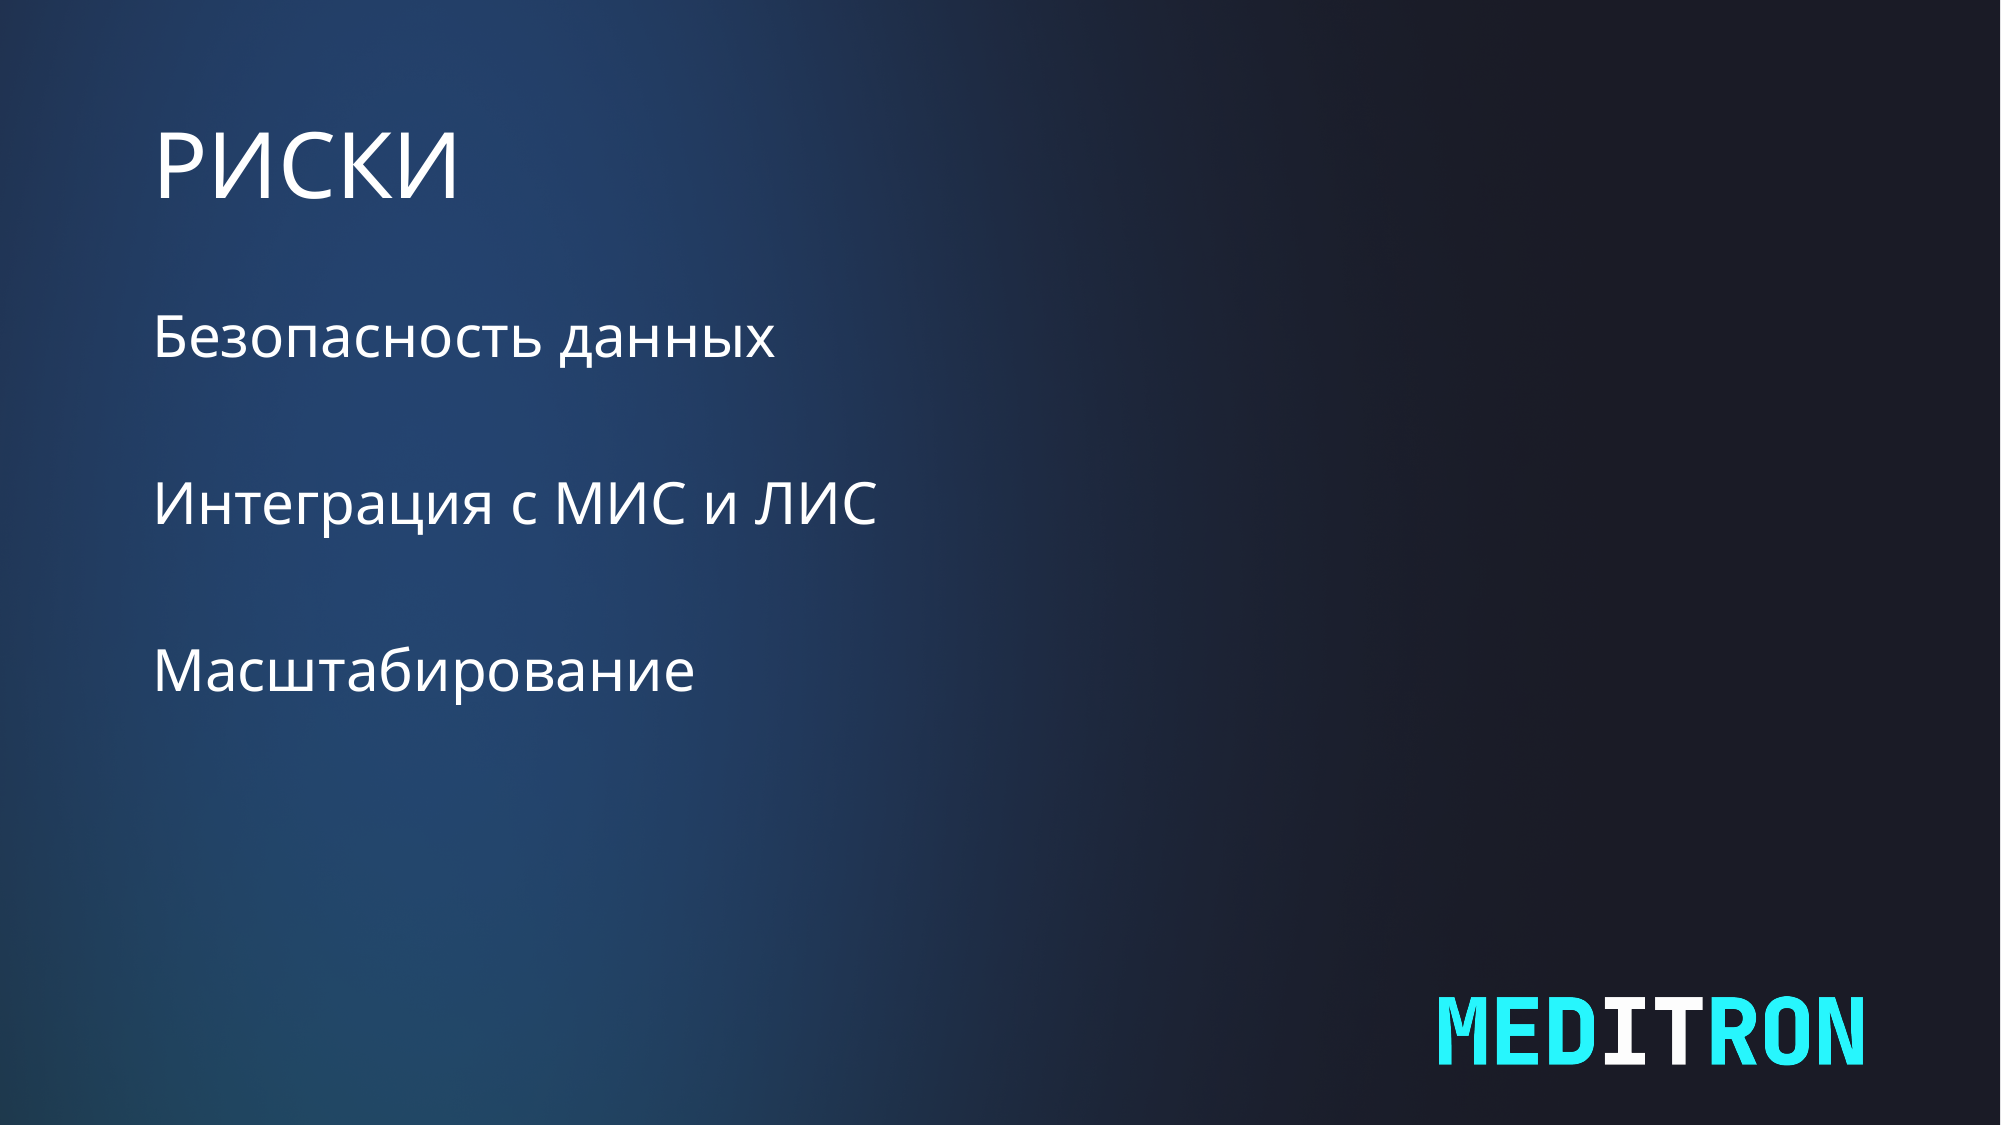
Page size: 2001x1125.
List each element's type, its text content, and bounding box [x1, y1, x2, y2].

list Безопасность данных Интеграция с МИС и ЛИС Масштабирование [137, 299, 1863, 1014]
picture [0, 0, 2001, 1125]
title РИСКИ [137, 59, 1863, 278]
